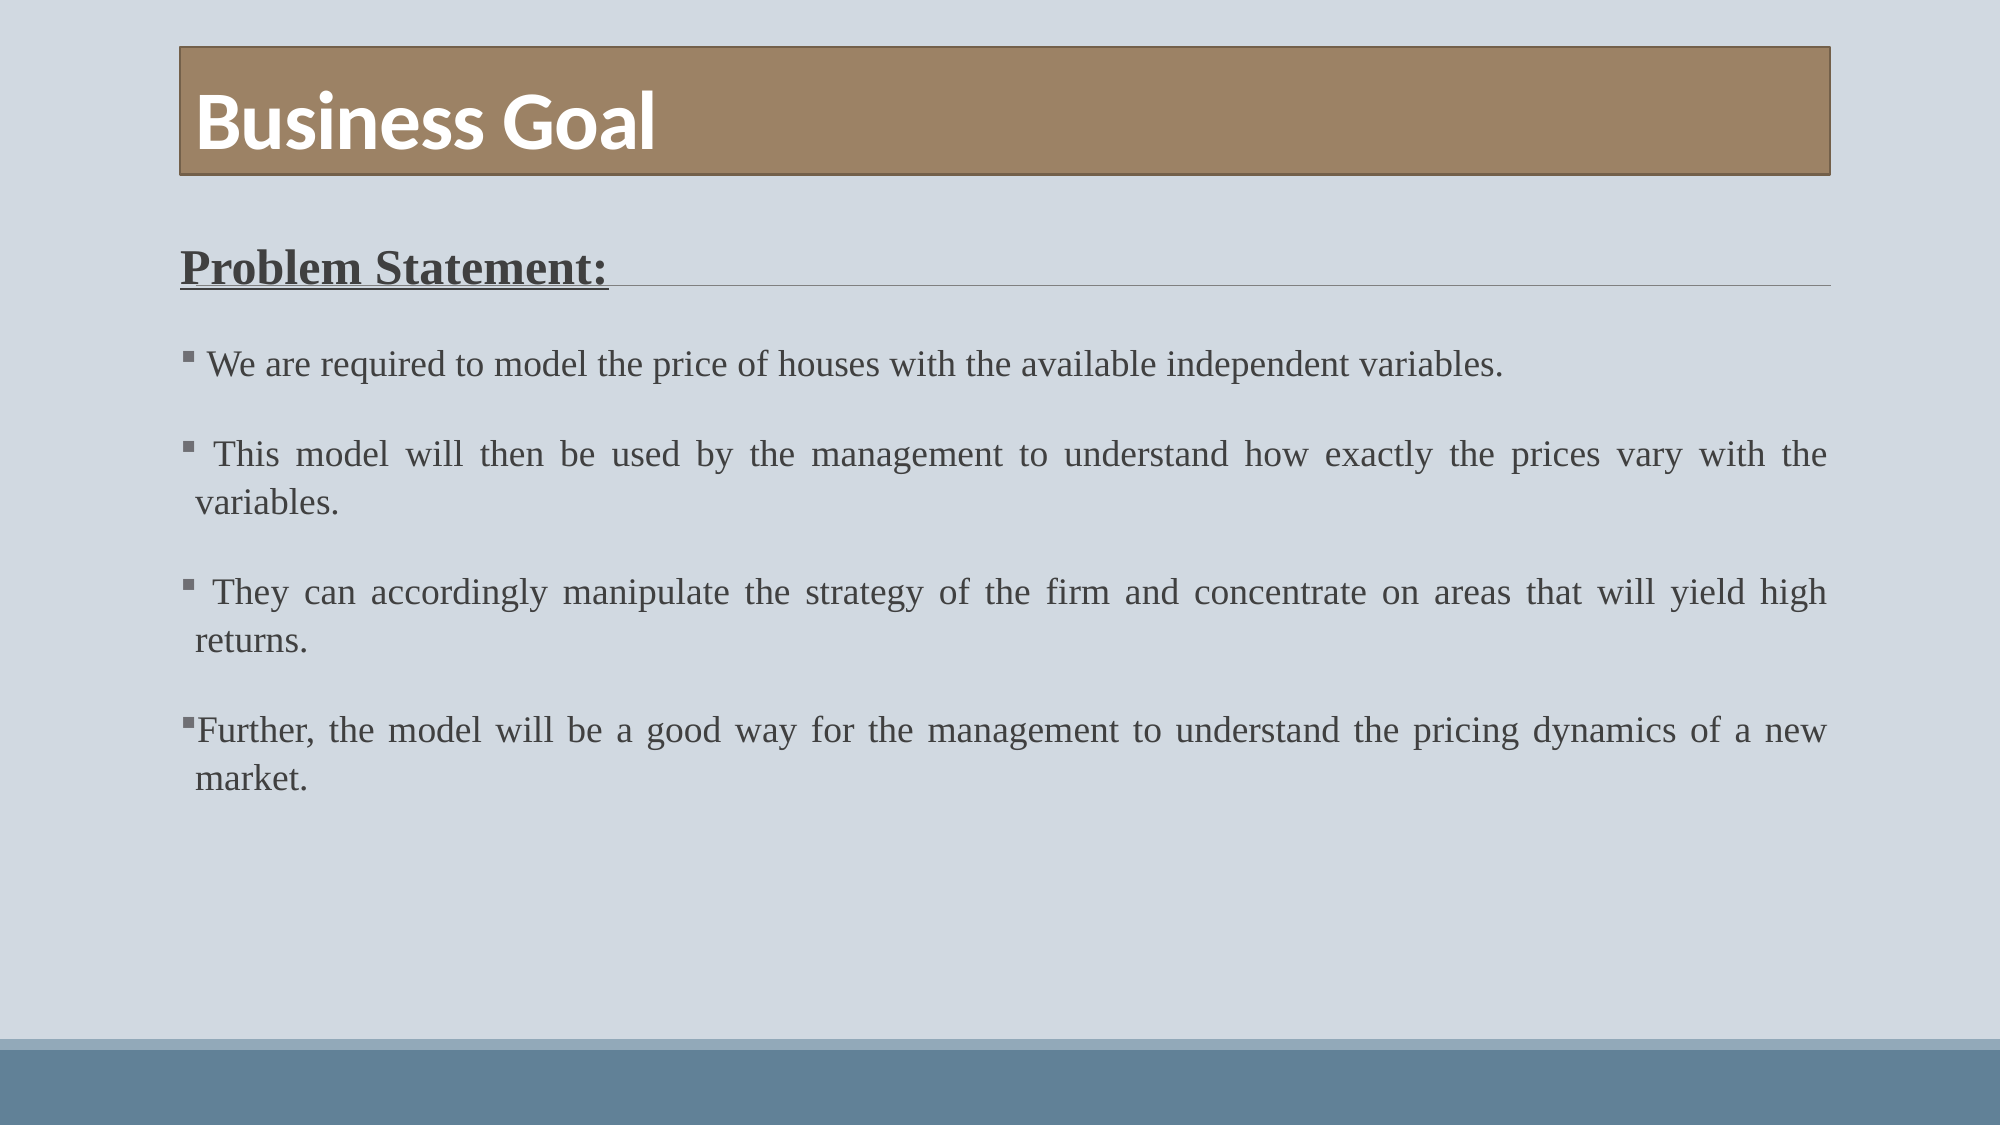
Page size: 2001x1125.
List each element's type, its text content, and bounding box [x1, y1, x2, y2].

title Business Goal [179, 46, 1831, 176]
list Problem Statement: We are required to model the price of houses with the available independent variables. This model will then be used by the management to understand how exactly the prices vary with the variables. They can accordingly manipulate the strategy of the firm and concentrate on areas that will yield high returns. Further, the model will be a good way for the management to understand the pricing dynamics of a new market. [180, 223, 1830, 963]
